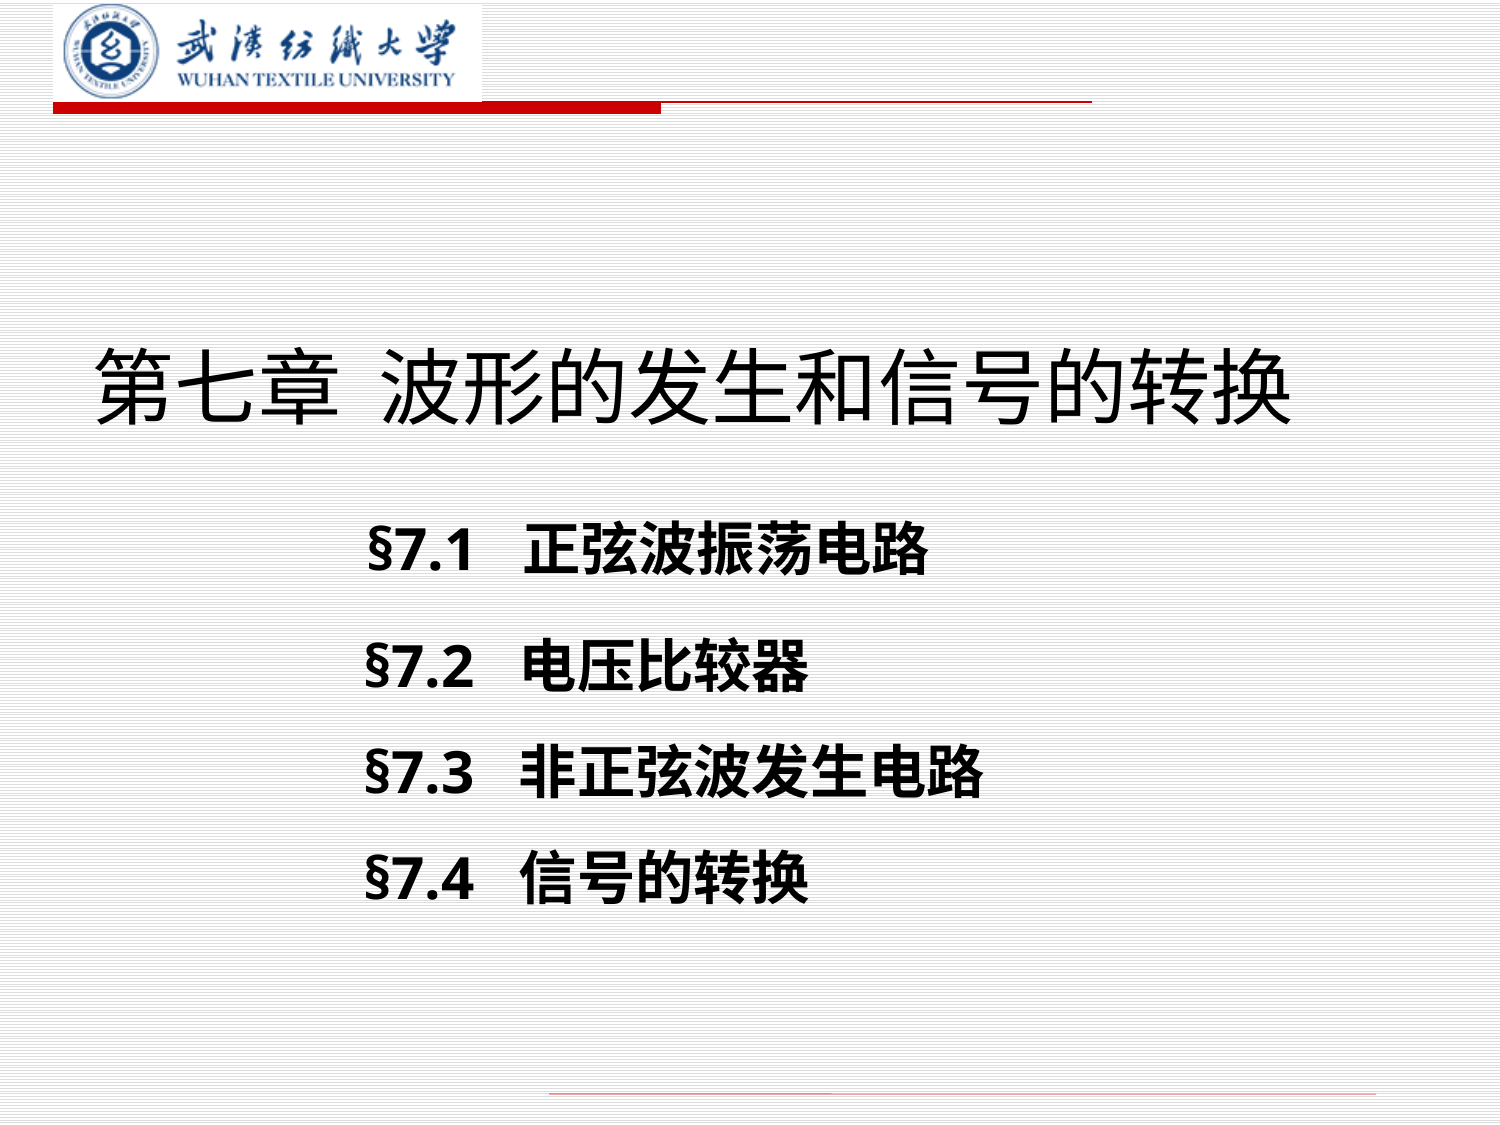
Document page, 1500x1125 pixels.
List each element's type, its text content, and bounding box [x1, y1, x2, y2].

picture [53, 4, 482, 102]
text_box §7.3 非正弦波发生电路 [348, 727, 1105, 813]
text_box §7.2 电压比较器 [348, 621, 916, 707]
title 第七章 波形的发生和信号的转换 [76, 326, 1428, 444]
text_box §7.1 正弦波振荡电路 [351, 504, 945, 590]
text_box §7.4 信号的转换 [348, 834, 927, 919]
